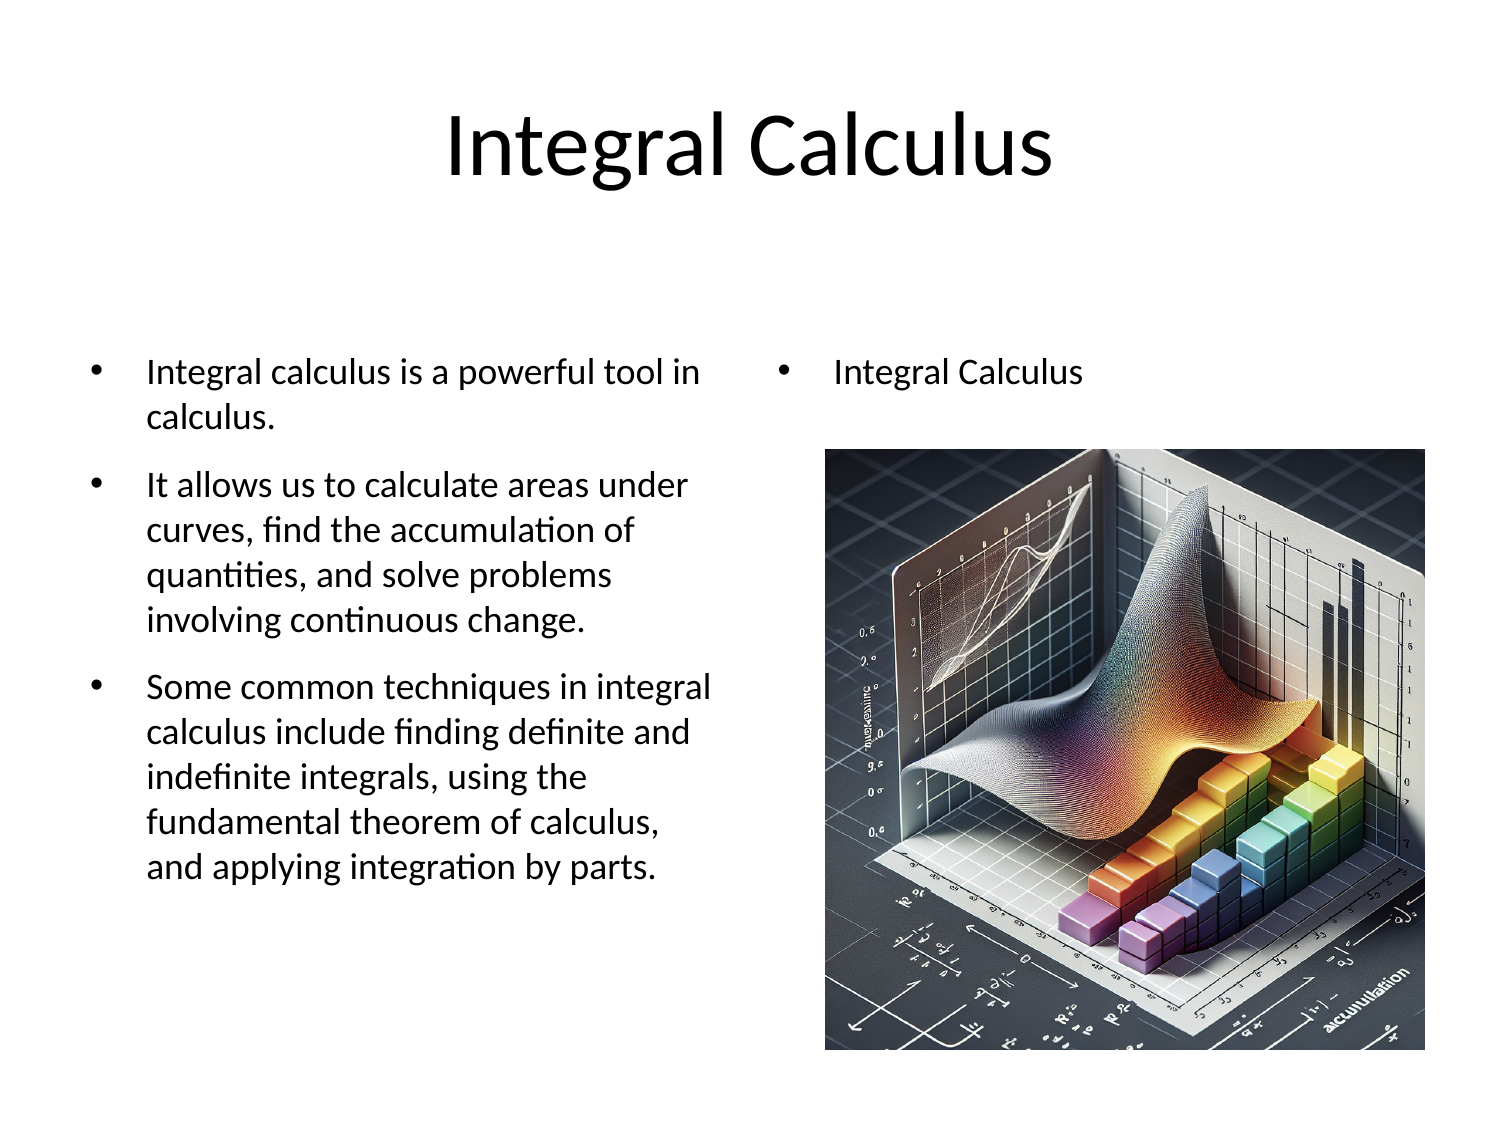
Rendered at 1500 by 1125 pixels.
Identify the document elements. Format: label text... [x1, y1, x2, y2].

list Integral Calculus [762, 262, 1425, 1005]
picture [824, 449, 1426, 1051]
title Integral Calculus [75, 45, 1425, 233]
list Integral calculus is a powerful tool in calculus. It allows us to calculate areas under curves, find the accumulation of quantities, and solve problems involving continuous change. Some common techniques in integral calculus include finding definite and indefinite integrals, using the fundamental theorem of calculus, and applying integration by parts. [75, 262, 738, 1005]
